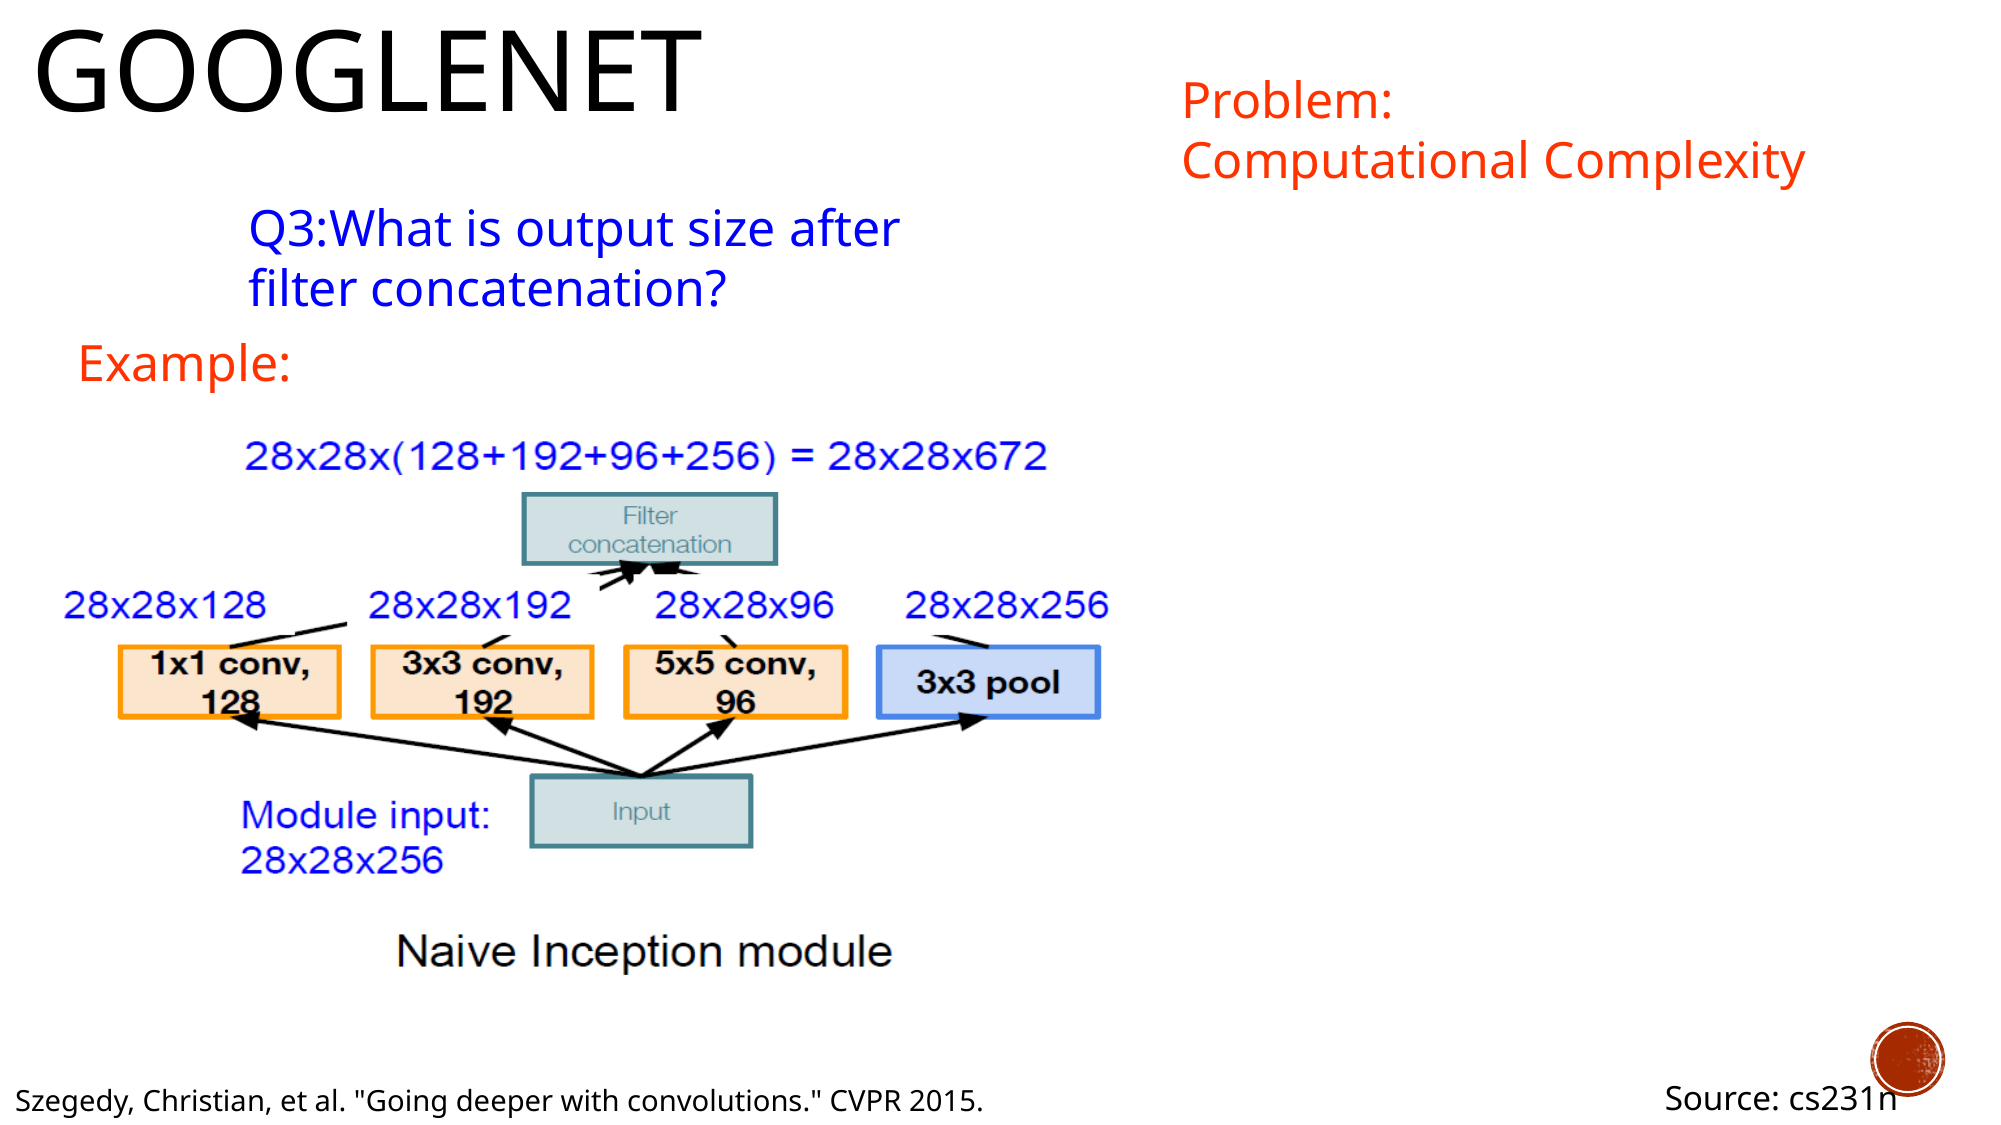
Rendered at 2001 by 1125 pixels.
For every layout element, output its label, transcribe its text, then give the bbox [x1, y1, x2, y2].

text_box Example: [62, 324, 896, 399]
picture [243, 434, 1050, 475]
text_box Source: cs231n [1650, 1069, 1914, 1125]
text_box Problem: Computational Complexity [1166, 61, 2000, 197]
text_box Szegedy, Christian, et al. "Going deeper with convolutions." CVPR 2015. [0, 1074, 1650, 1125]
title GoogLeNet [16, 0, 1950, 150]
text_box Q3:What is output size after filter concatenation? [233, 188, 1817, 324]
picture [62, 492, 1113, 981]
